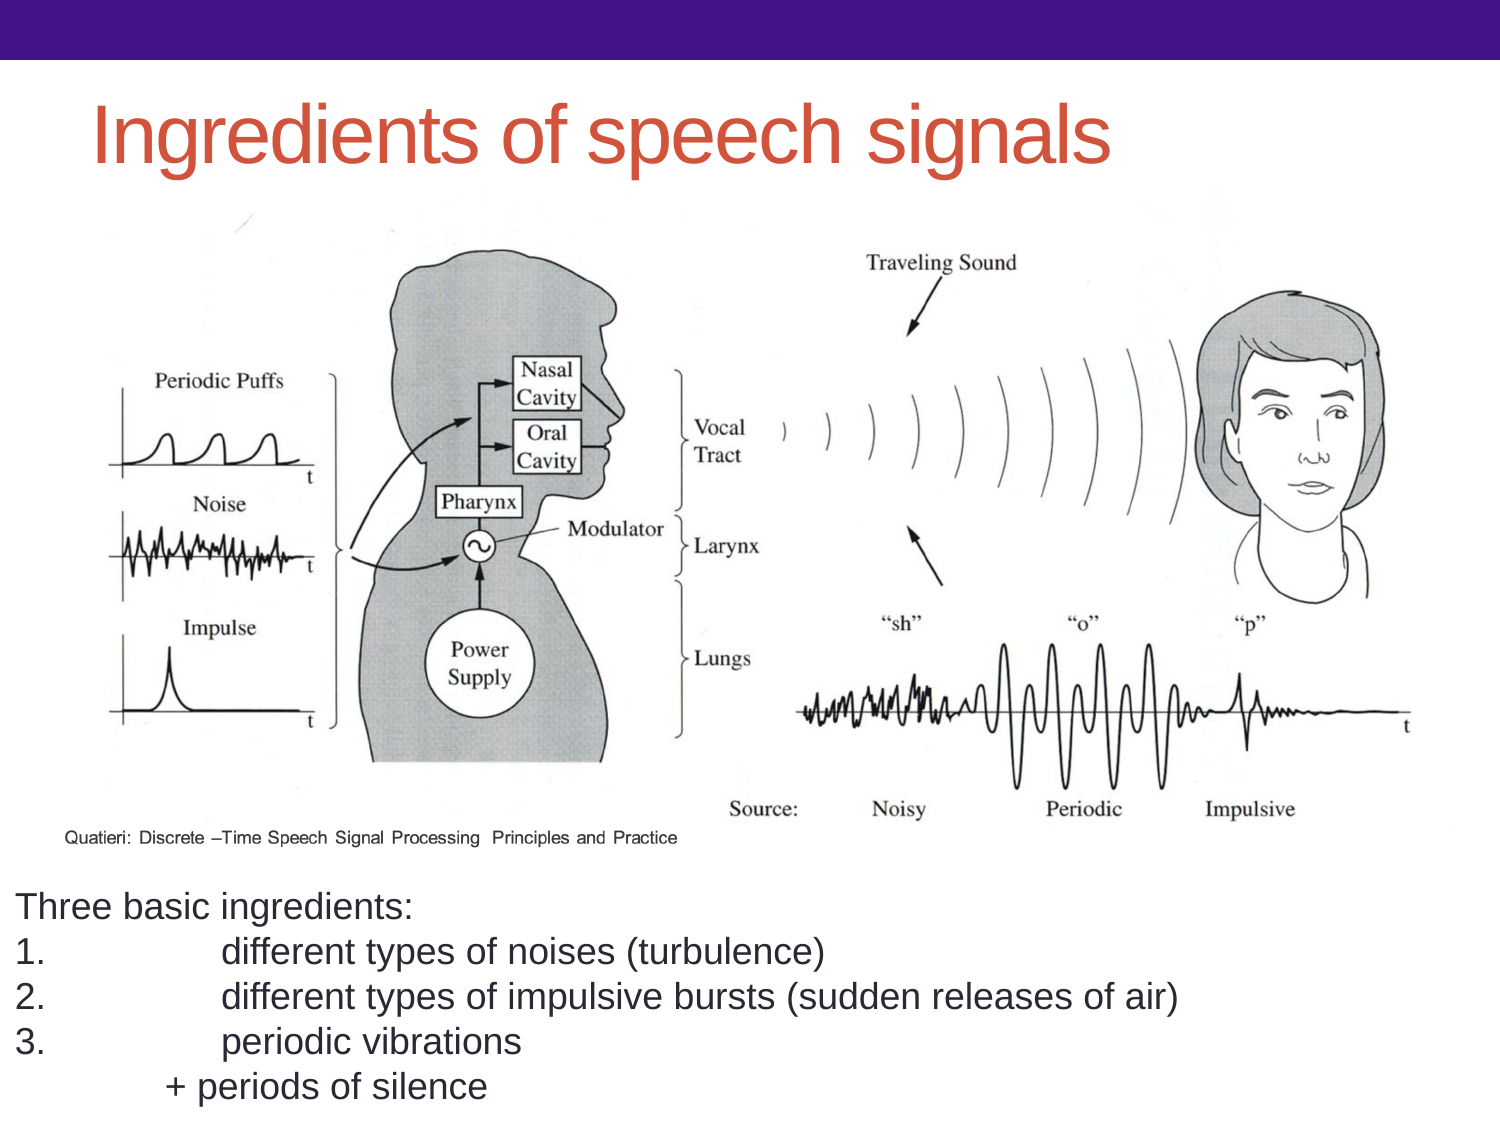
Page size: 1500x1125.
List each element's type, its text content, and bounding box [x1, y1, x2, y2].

text_box Three basic ingredients: different types of noises (turbulence) different types of impulsive bursts (sudden releases of air) periodic vibrations + periods of silence [0, 874, 1195, 1115]
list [18, 187, 1482, 875]
title Ingredients of speech signals [75, 48, 1425, 184]
